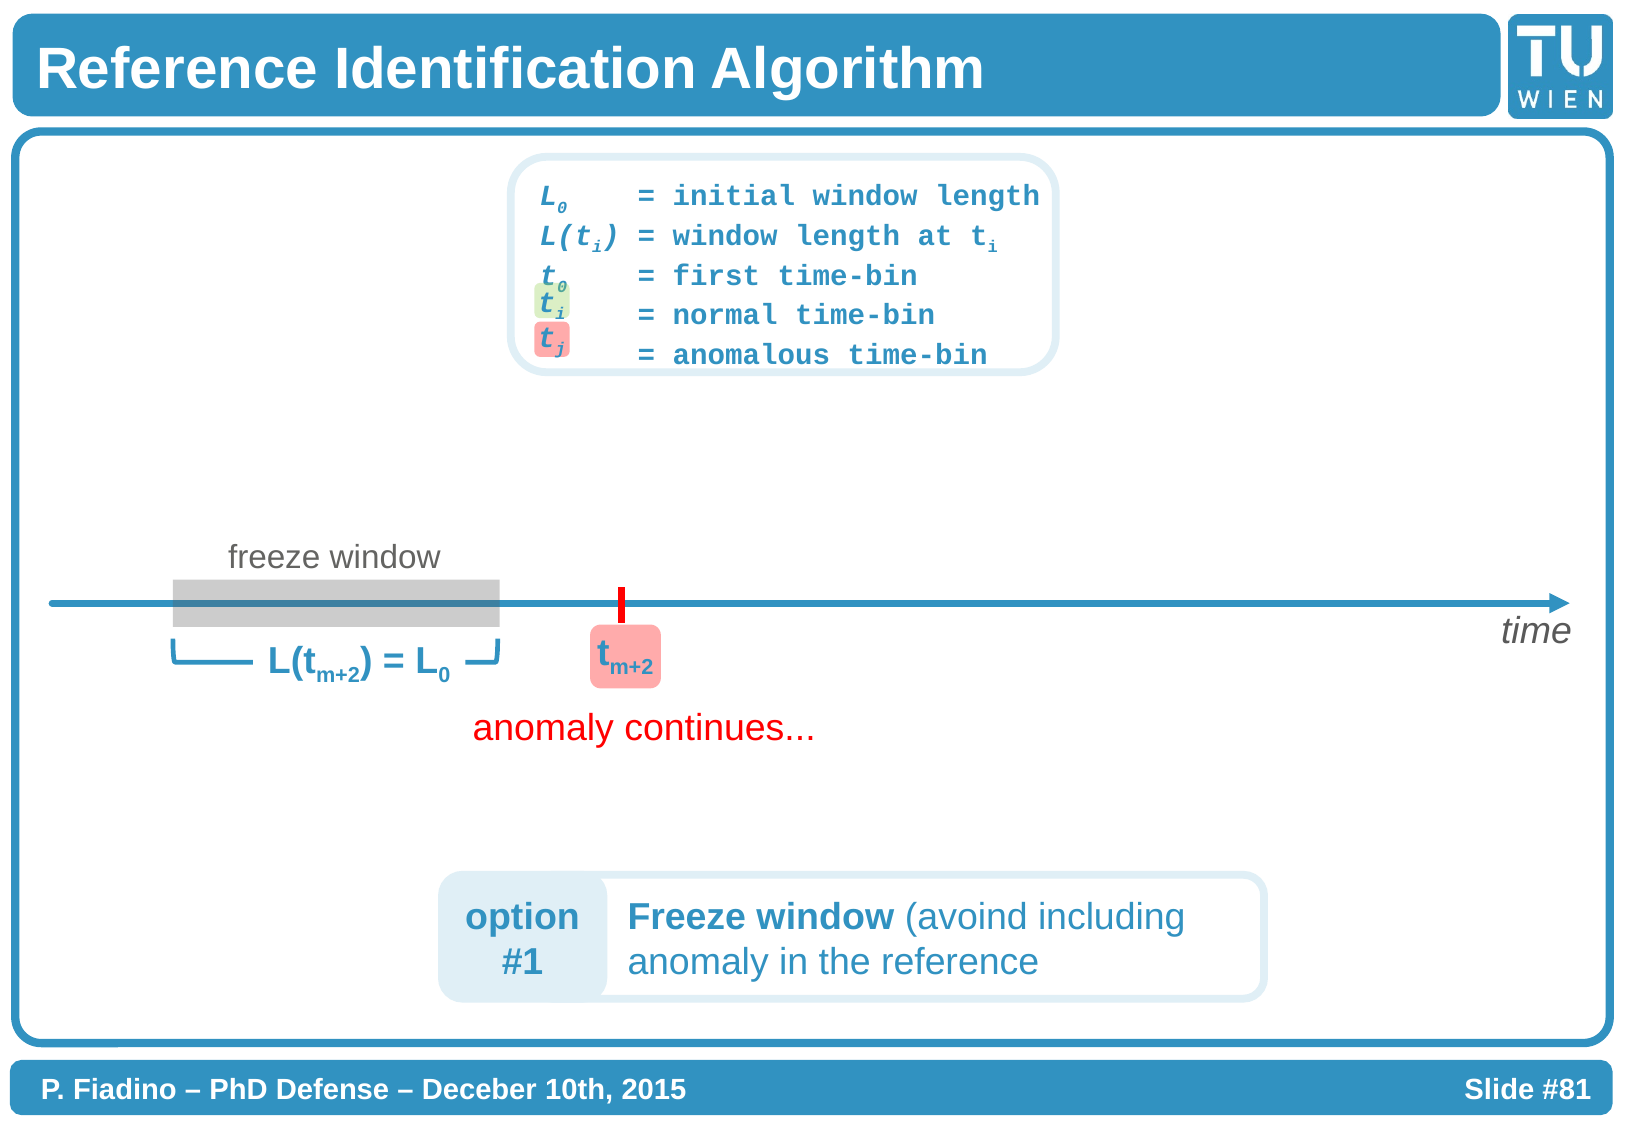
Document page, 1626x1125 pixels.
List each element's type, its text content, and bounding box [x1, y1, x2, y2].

text_box [509, 155, 1057, 374]
picture [1508, 14, 1613, 119]
text_box [172, 638, 253, 663]
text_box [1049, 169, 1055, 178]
text_box [172, 604, 500, 627]
text_box tm+2 [582, 620, 669, 686]
text_box option #1 [440, 873, 605, 1000]
text_box L0 = initial window length L(ti) = window length at ti t0 = first time-bin = normal time-bin t0 = anomalous time-bin [524, 351, 1055, 418]
text_box time [1486, 598, 1587, 659]
text_box Reference Identification Algorithm [15, 16, 1498, 114]
text_box 111 [14, 130, 1611, 1045]
text_box [172, 579, 500, 603]
text_box anomaly continues... [458, 695, 831, 756]
text_box L(tm+2) = L0 [253, 628, 466, 695]
text_box freeze window [213, 527, 456, 583]
text_box P. Fiadino – PhD Defense – Deceber 10th, 2015............... Slide #81 [12, 1063, 1610, 1112]
text_box Freeze window (avoind including anomaly in the reference [585, 873, 1266, 1000]
text_box [466, 638, 498, 663]
